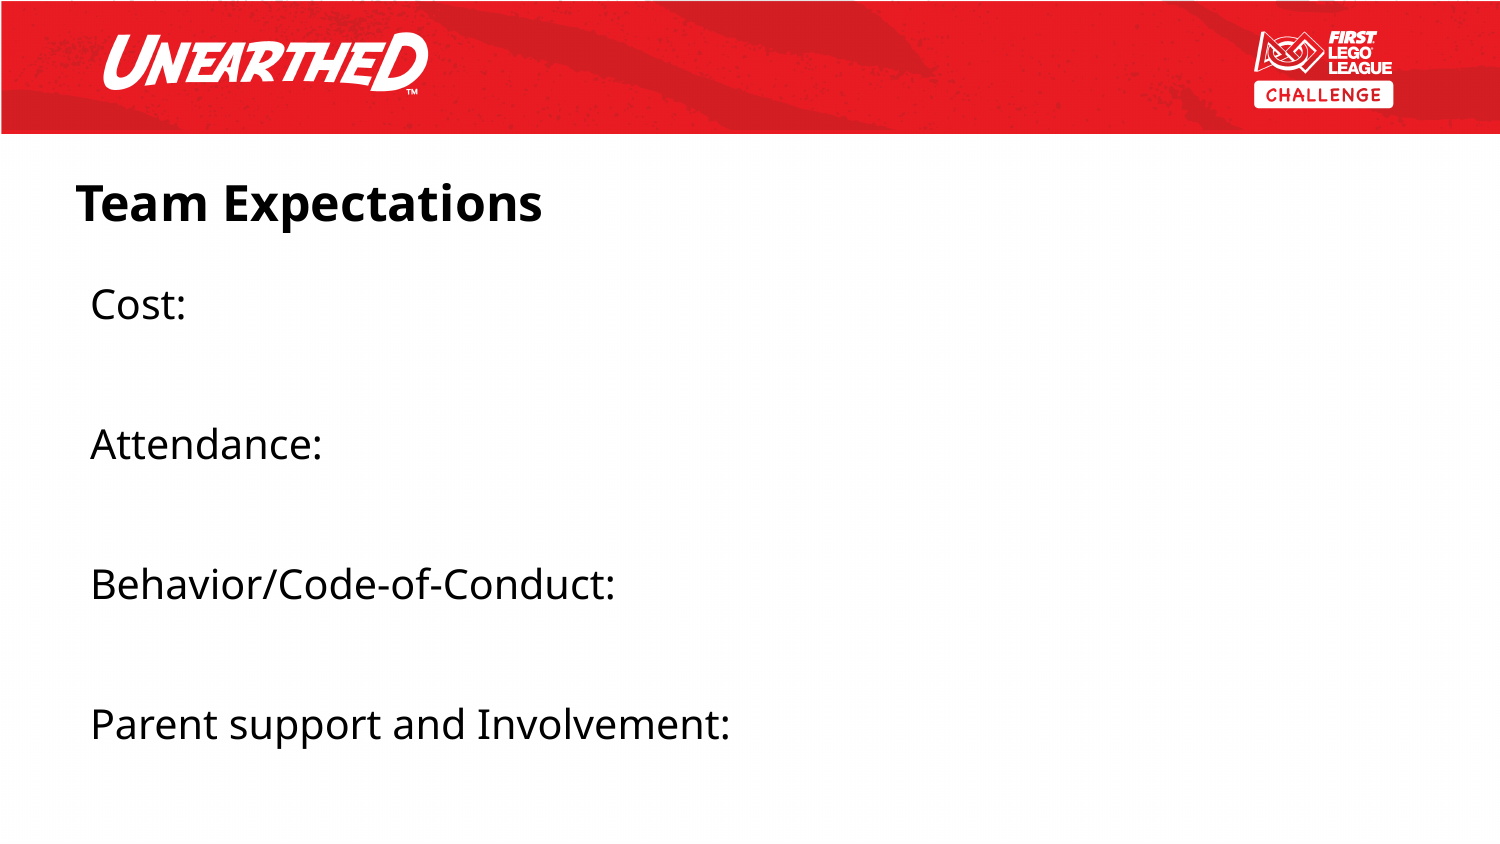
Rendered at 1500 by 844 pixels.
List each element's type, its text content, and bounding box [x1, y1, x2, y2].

list Cost: Attendance: Behavior/Code-of-Conduct: Parent support and Involvement: [75, 270, 1410, 759]
picture [0, 0, 1500, 844]
title Team Expectations [75, 155, 1435, 247]
